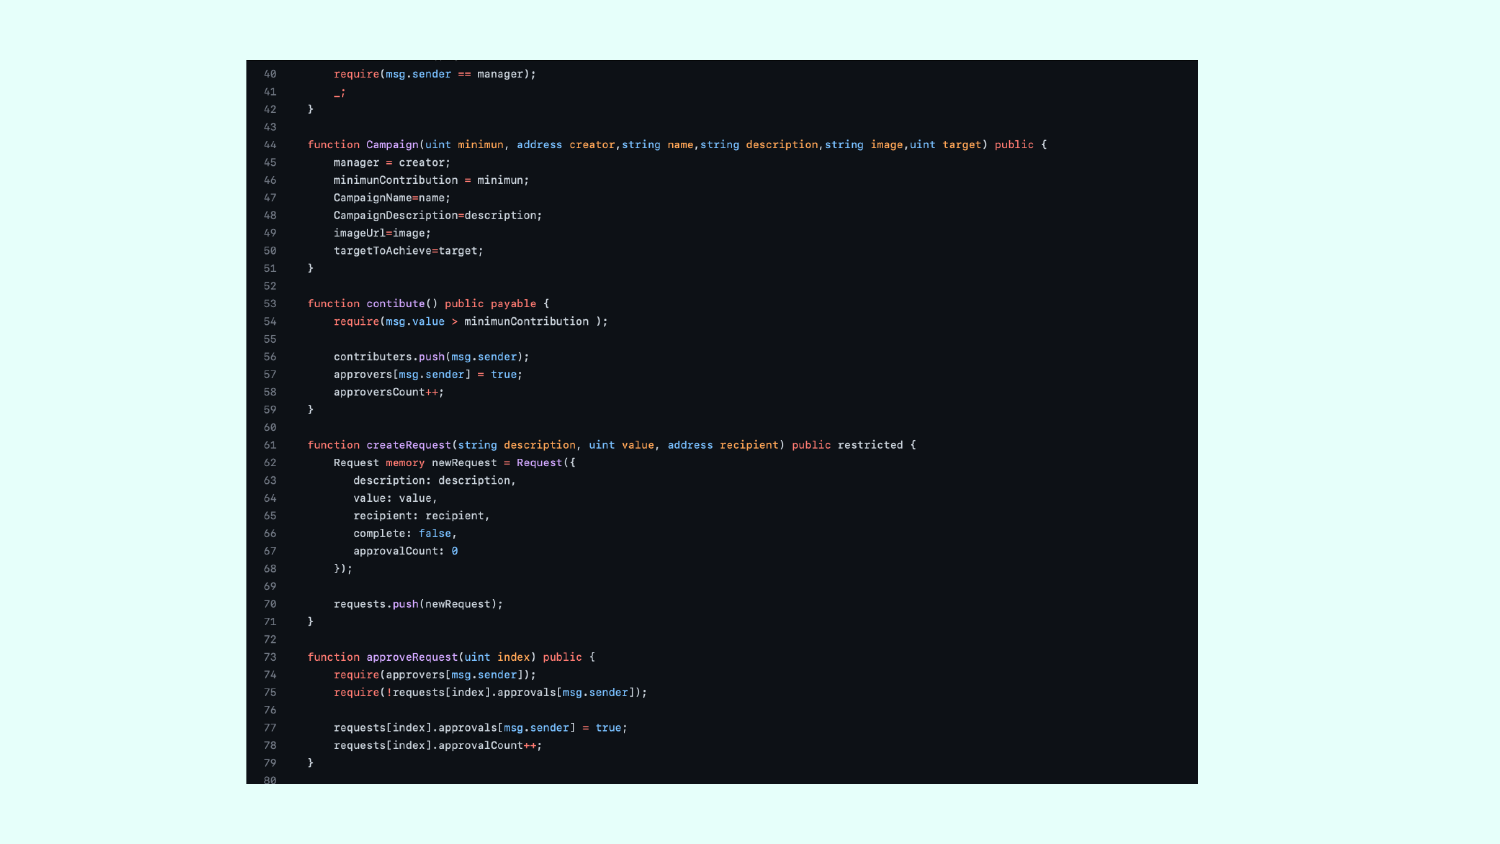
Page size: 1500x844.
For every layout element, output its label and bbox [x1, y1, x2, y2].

picture [245, 60, 1199, 784]
